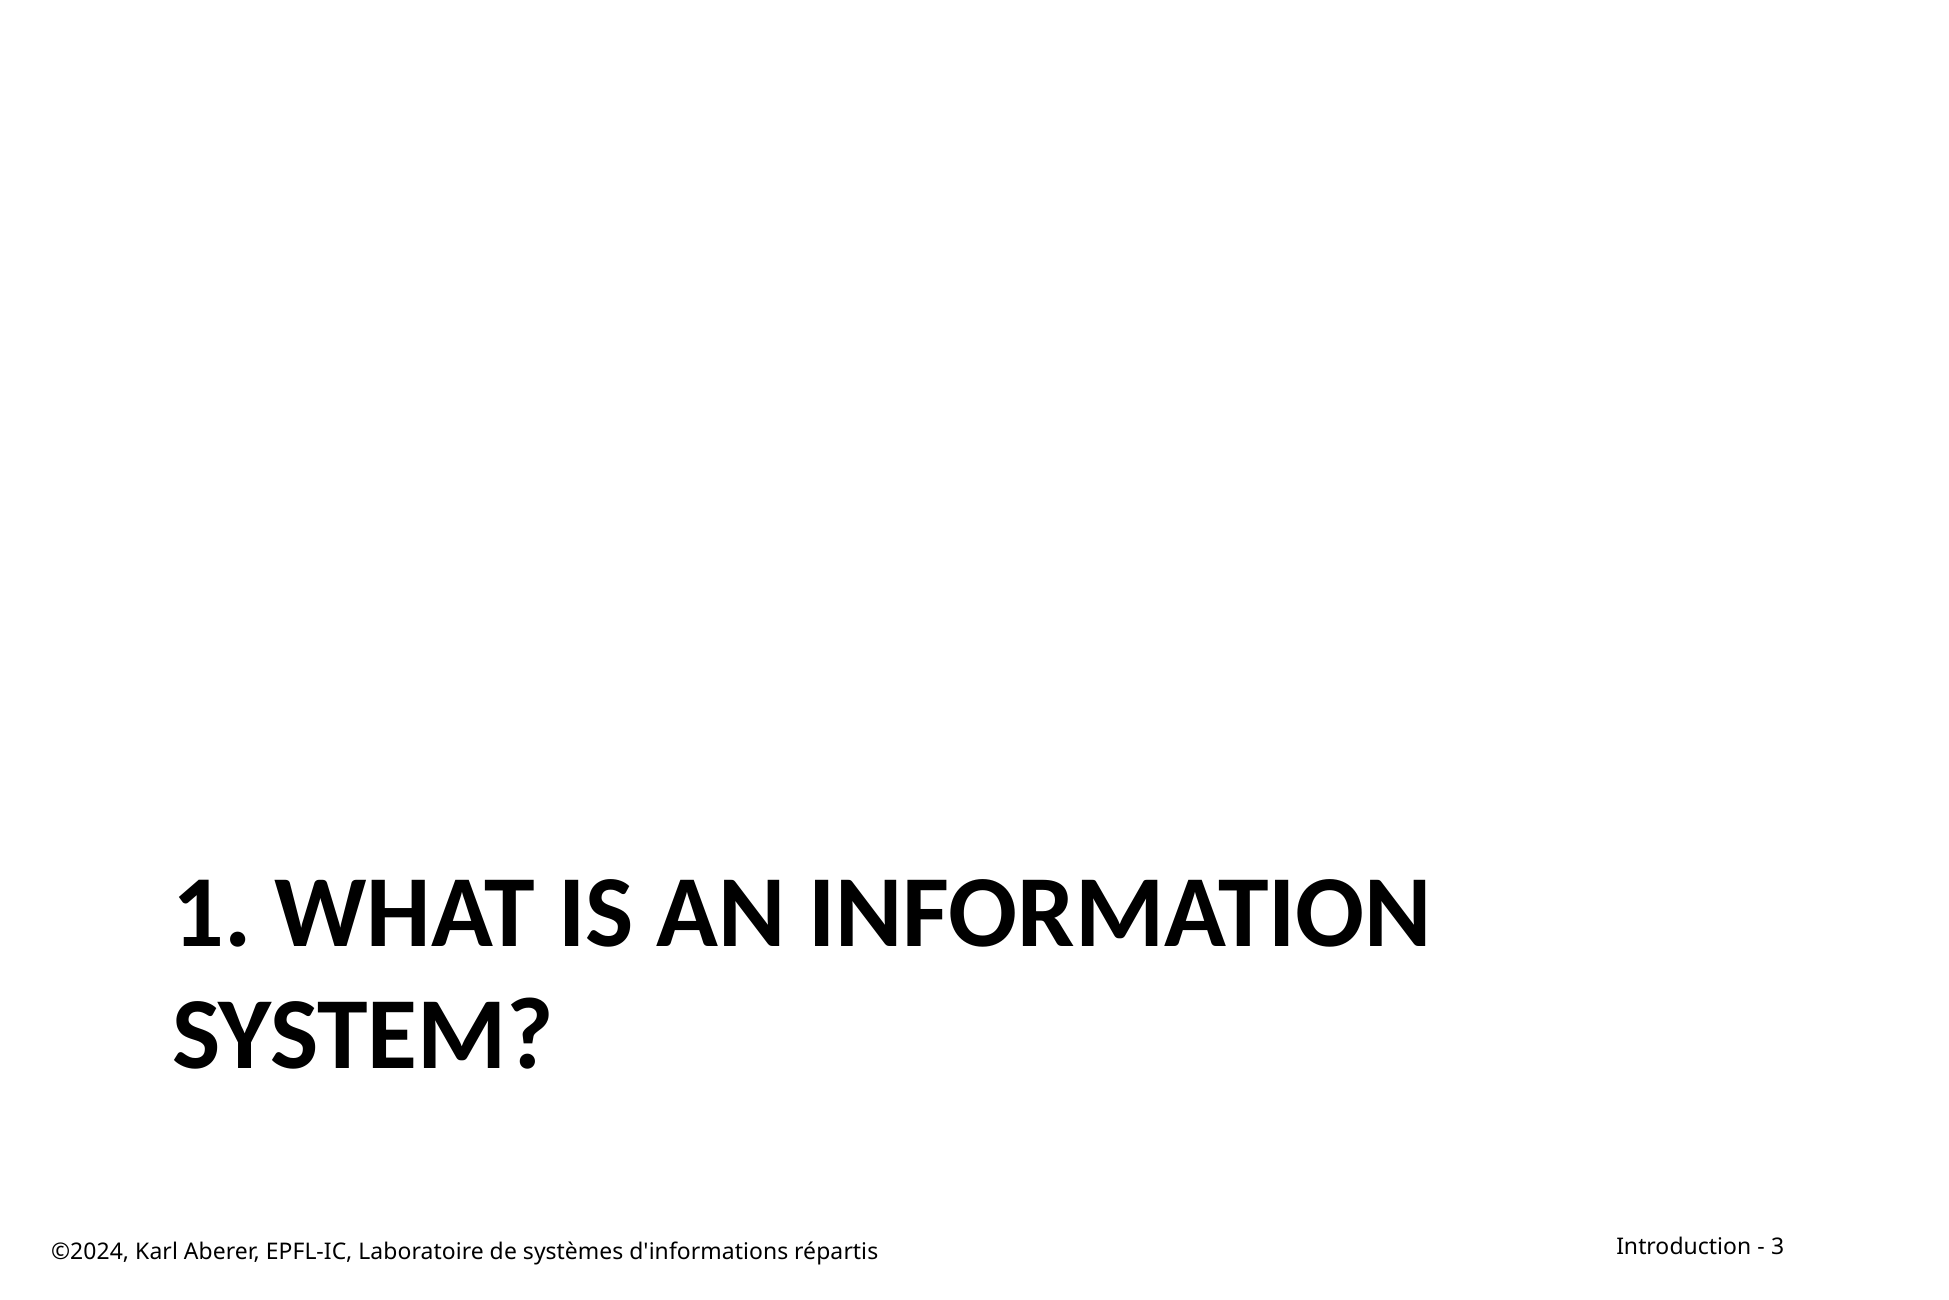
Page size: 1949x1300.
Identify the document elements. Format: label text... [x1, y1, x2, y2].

footer ©2024, Karl Aberer, EPFL-IC, Laboratoire de systèmes d'informations répartis [32, 1227, 1284, 1271]
title 1. WHAT IS AN information System? [153, 834, 1811, 1094]
